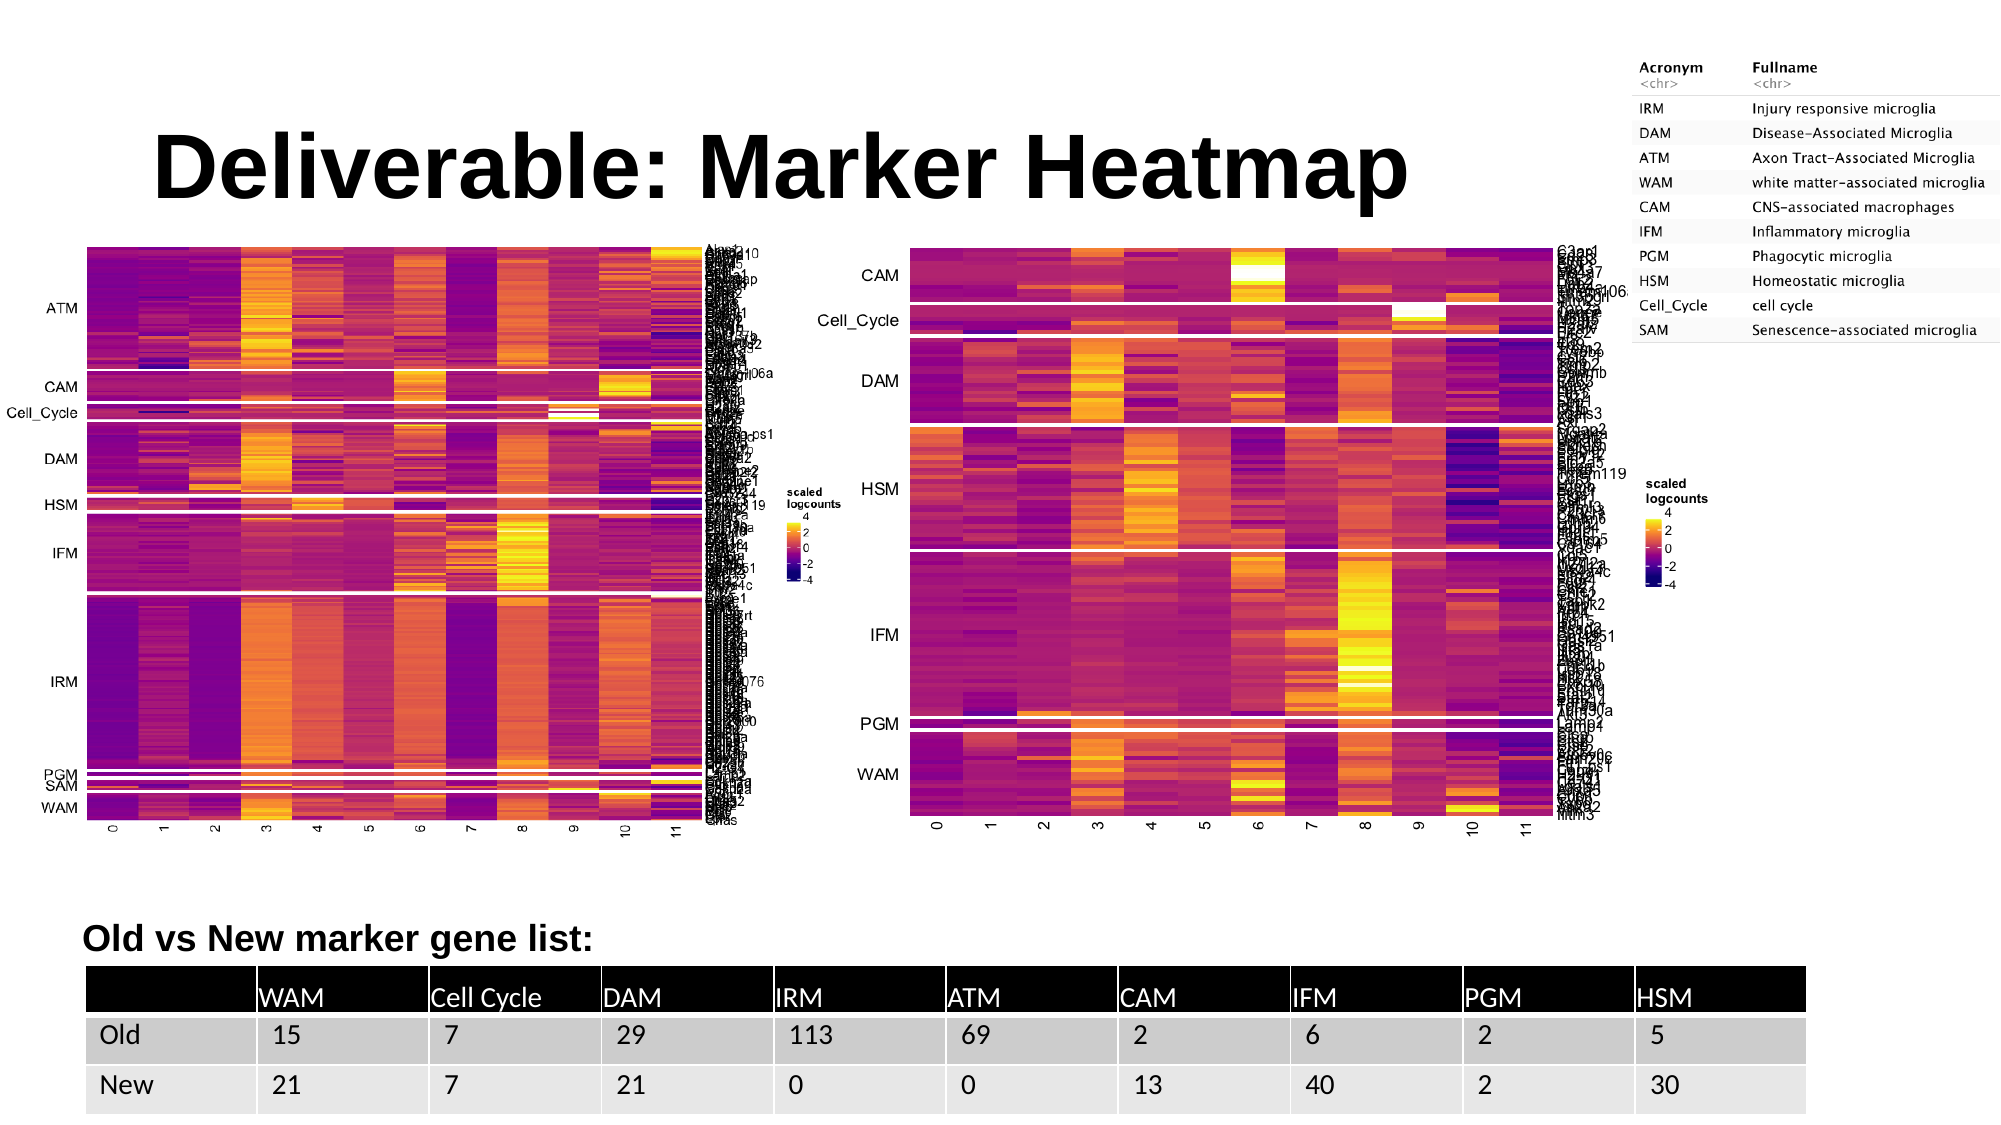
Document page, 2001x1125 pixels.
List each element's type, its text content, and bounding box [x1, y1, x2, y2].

table_cell New [86, 1066, 256, 1114]
table_cell 0 [947, 1066, 1117, 1114]
table_cell 7 [430, 1018, 601, 1064]
picture [0, 50, 2000, 848]
table_header Cell Cycle [430, 966, 601, 1012]
table_header WAM [258, 966, 428, 1012]
table_cell 21 [258, 1066, 428, 1114]
table_cell 69 [947, 1018, 1117, 1064]
table_cell Old [86, 1018, 256, 1064]
table_cell 113 [775, 1018, 945, 1064]
table_cell 21 [602, 1066, 773, 1114]
text_box Old vs New marker gene list: [67, 900, 1916, 967]
table_header CAM [1119, 966, 1290, 1012]
table_cell 7 [430, 1066, 601, 1114]
table_header IFM [1291, 966, 1462, 1012]
table_cell 29 [602, 1018, 773, 1064]
title Deliverable: Marker Heatmap [137, 59, 1628, 240]
table_cell 2 [1464, 1018, 1634, 1064]
table_cell 30 [1636, 1066, 1806, 1114]
table_header [86, 966, 256, 1012]
table_header DAM [602, 966, 773, 1012]
table_cell 6 [1291, 1018, 1462, 1064]
table_cell 0 [775, 1066, 945, 1114]
table_header HSM [1636, 966, 1806, 1012]
table_cell 15 [258, 1018, 428, 1064]
table_header IRM [775, 966, 945, 1012]
table_cell 2 [1464, 1066, 1634, 1114]
table_cell 40 [1291, 1066, 1462, 1114]
table_cell 2 [1119, 1018, 1290, 1064]
table_cell 13 [1119, 1066, 1290, 1114]
table_header ATM [947, 966, 1117, 1012]
table_header PGM [1464, 966, 1634, 1012]
table_cell 5 [1636, 1018, 1806, 1064]
